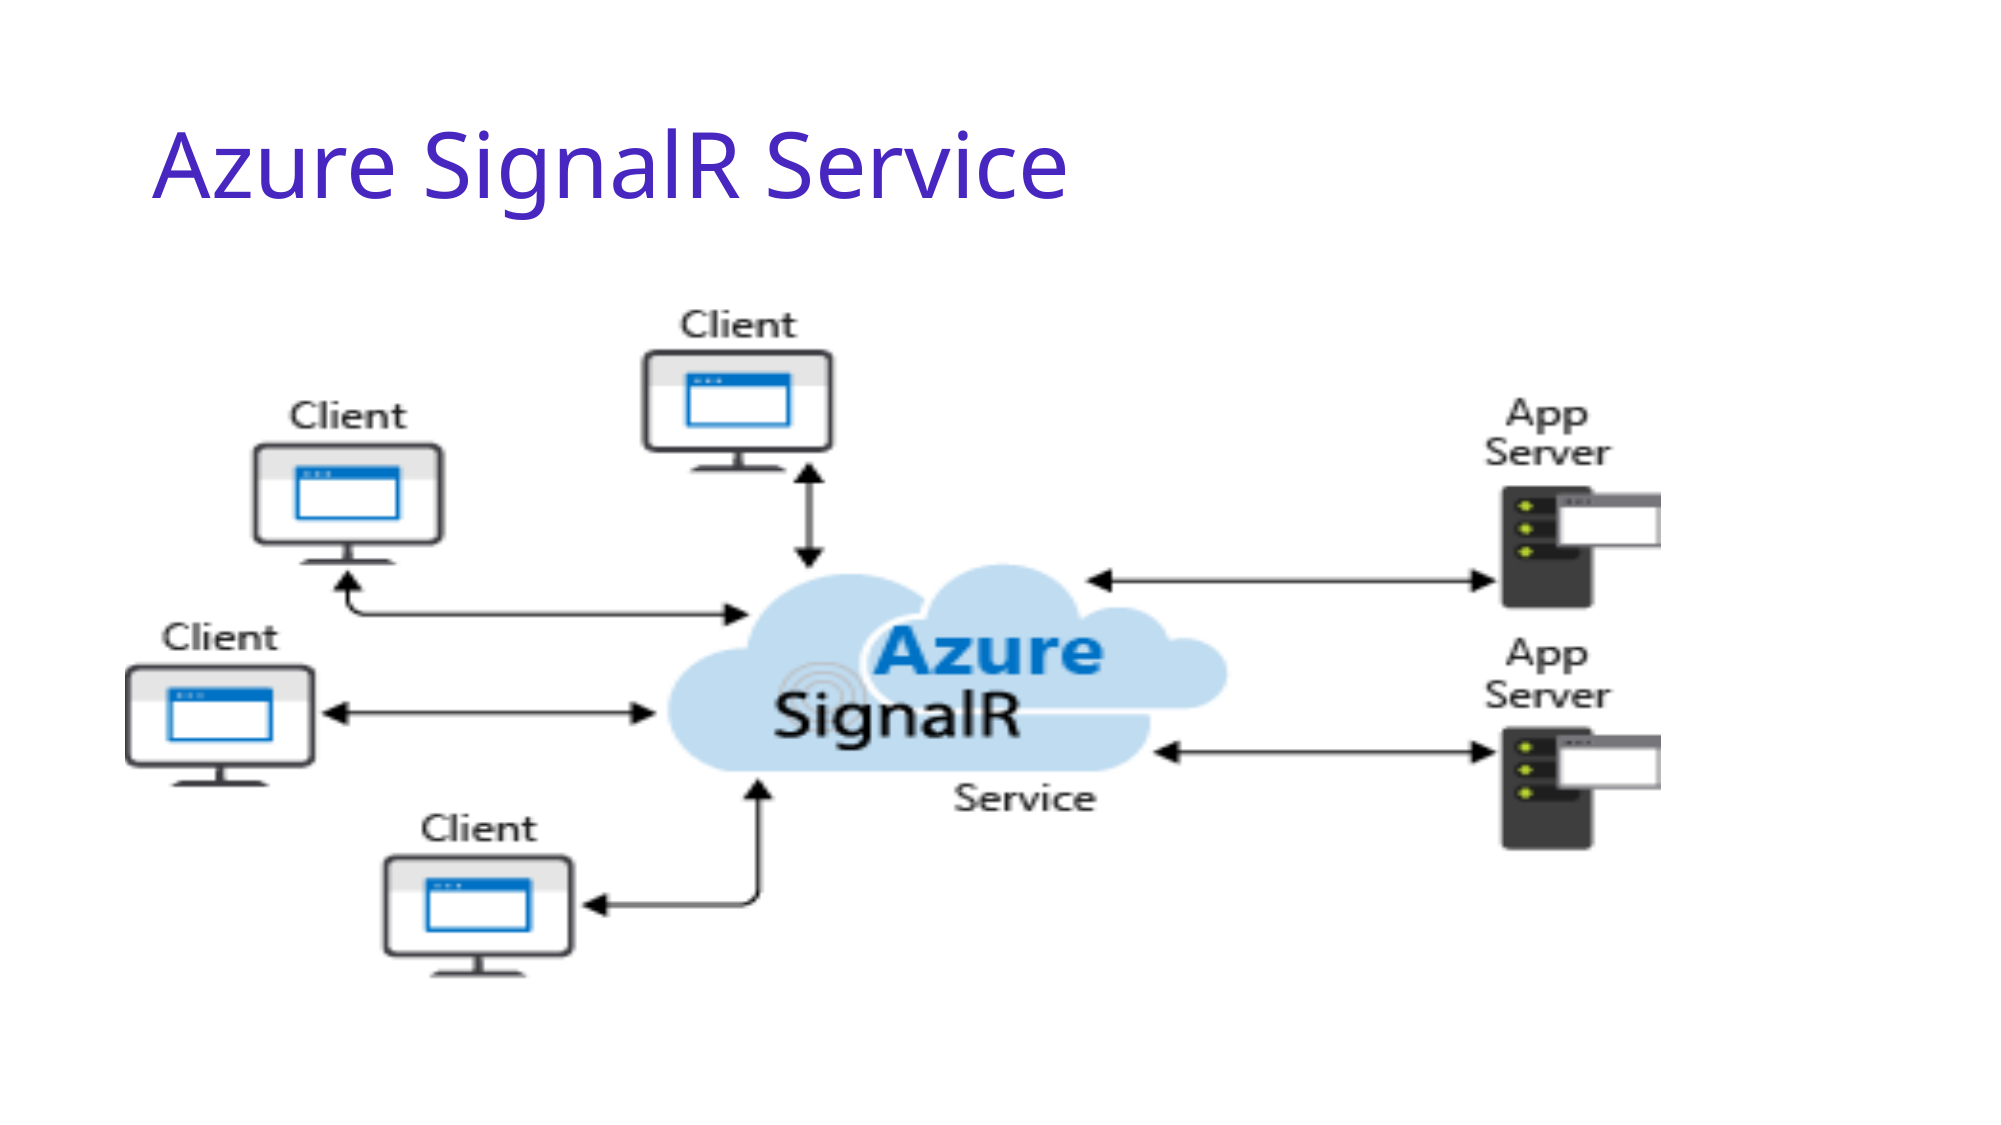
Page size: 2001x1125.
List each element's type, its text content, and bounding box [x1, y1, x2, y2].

title Azure SignalR Service [137, 59, 1863, 278]
picture [125, 305, 1661, 994]
